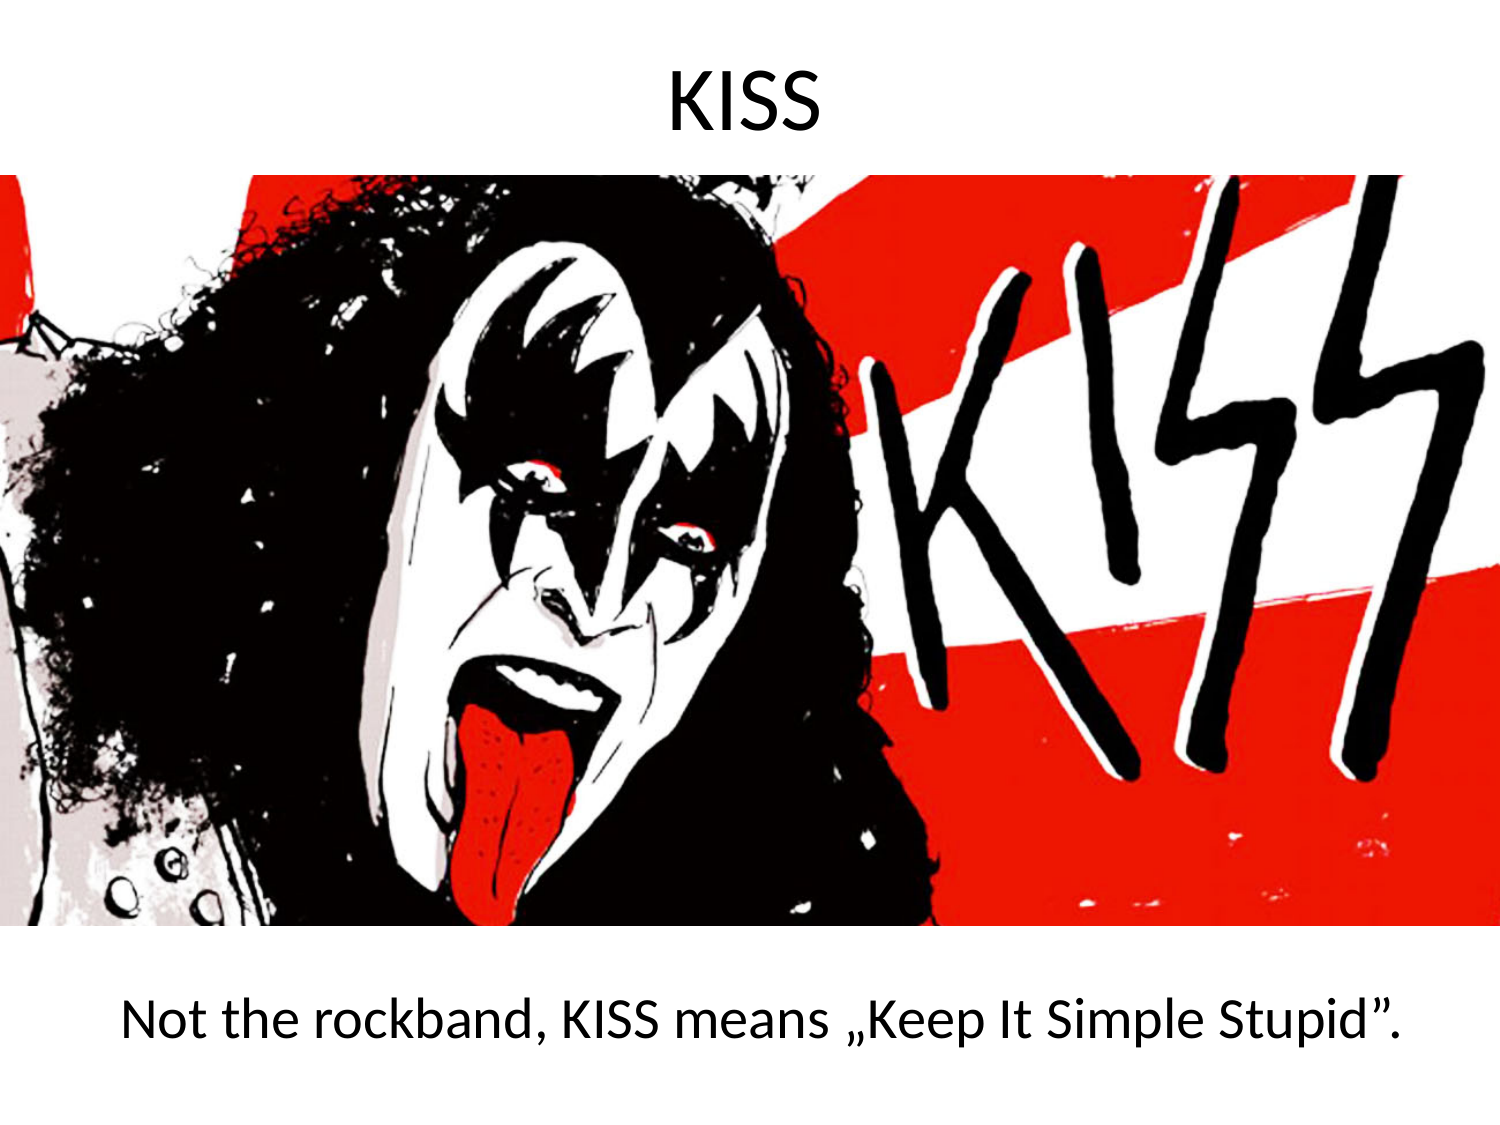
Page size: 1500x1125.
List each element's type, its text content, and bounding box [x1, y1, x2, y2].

title KISS [70, 0, 1421, 174]
picture [0, 175, 1500, 926]
text_box Not the rockband, KISS means „Keep It Simple Stupid”. [105, 972, 1477, 1058]
